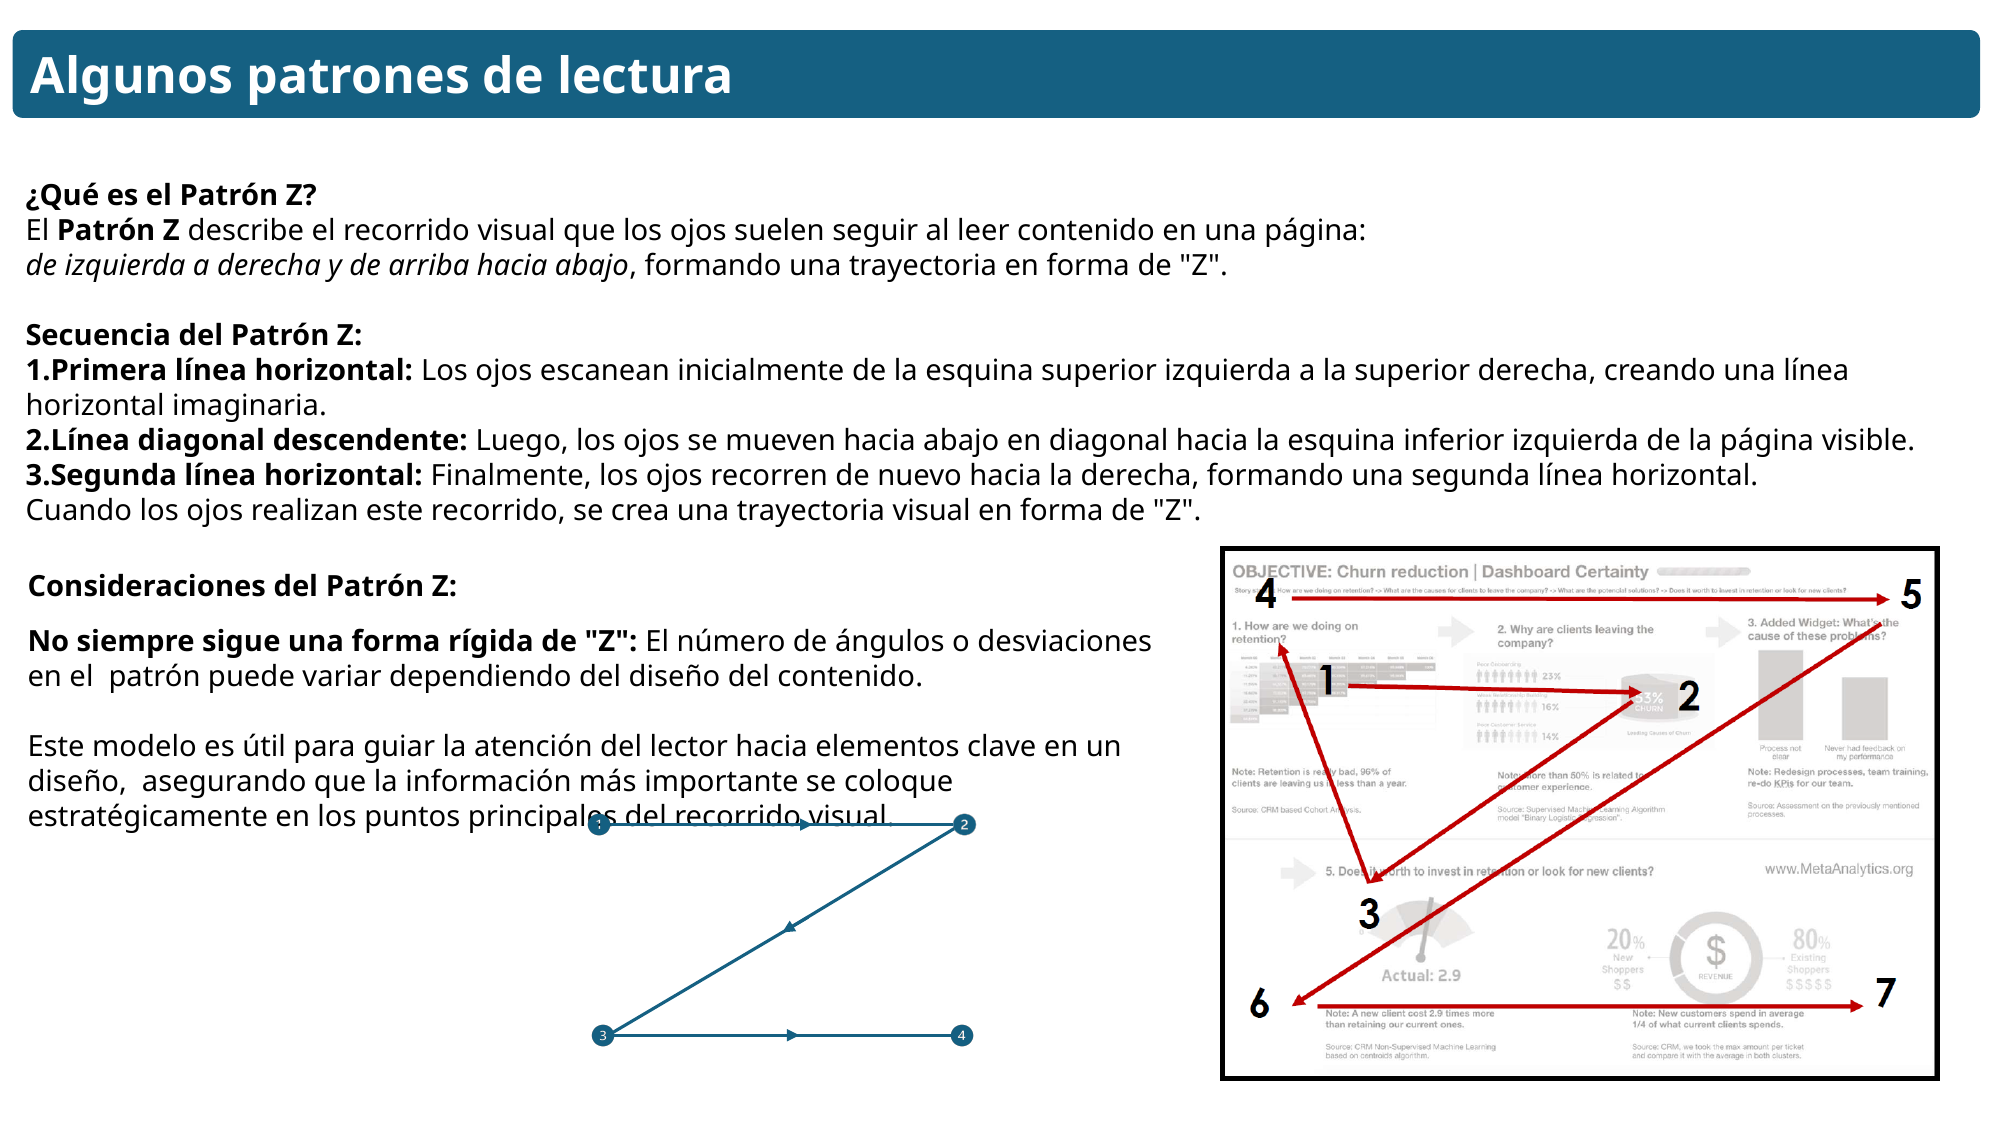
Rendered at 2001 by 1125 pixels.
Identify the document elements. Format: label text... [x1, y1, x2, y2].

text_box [607, 810, 979, 1036]
text_box Consideraciones del Patrón Z: No siempre sigue una forma rígida de "Z": El número de ángulos o desviaciones en el patrón puede variar dependiendo del diseño del contenido. Este modelo es útil para guiar la atención del lector hacia elementos clave en un diseño, asegurando que la información más importante se coloque estratégicamente en los puntos principales del recorrido visual. [12, 559, 1190, 840]
text_box ¿Qué es el Patrón Z? El Patrón Z describe el recorrido visual que los ojos suelen seguir al leer contenido en una página: de izquierda a derecha y de arriba hacia abajo, formando una trayectoria en forma de "Z". Secuencia del Patrón Z: Primera línea horizontal: Los ojos escanean inicialmente de la esquina superior izquierda a la superior derecha, creando una línea horizontal imaginaria. Línea diagonal descendente: Luego, los ojos se mueven hacia abajo en diagonal hacia la esquina inferior izquierda de la página visible. Segunda línea horizontal: Finalmente, los ojos recorren de nuevo hacia la derecha, formando una segunda línea horizontal. Cuando los ojos realizan este recorrido, se crea una trayectoria visual en forma de "Z". [10, 168, 2000, 534]
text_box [584, 810, 607, 839]
picture [1217, 538, 1947, 1085]
text_box Algunos patrones de lectura [12, 29, 1981, 118]
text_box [588, 1021, 976, 1050]
